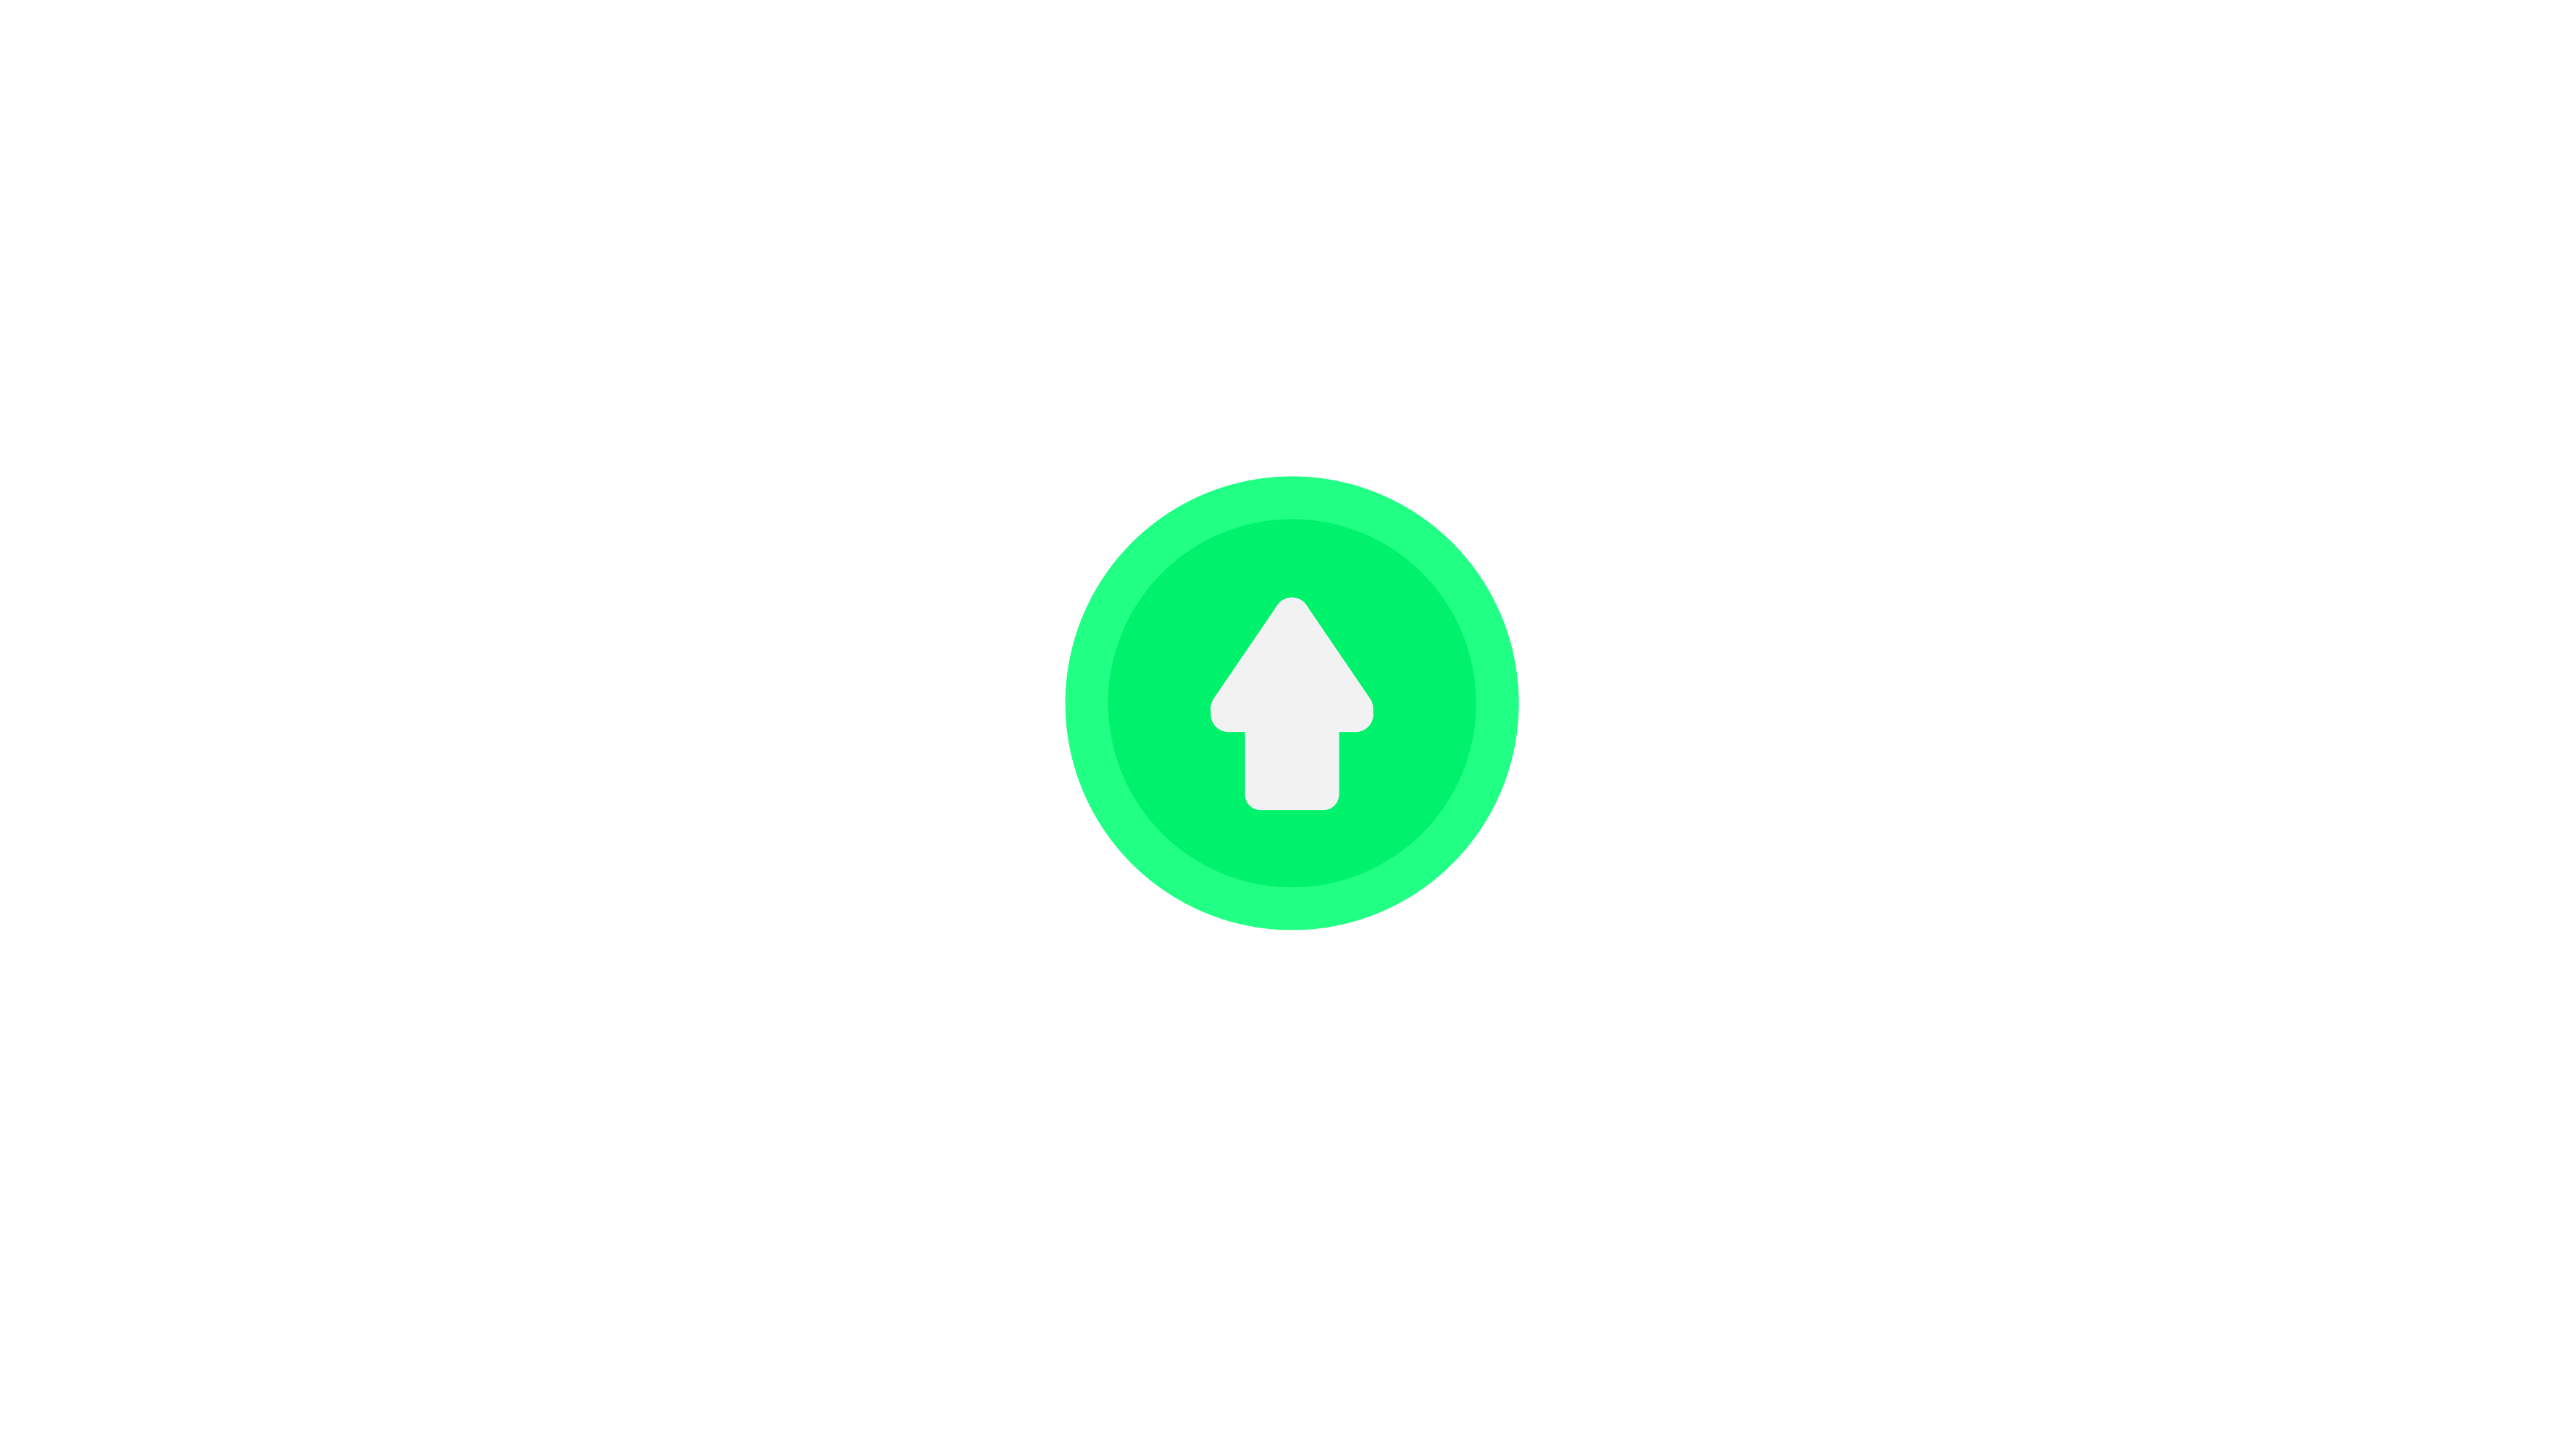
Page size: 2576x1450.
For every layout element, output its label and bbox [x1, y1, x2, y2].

text_box [1065, 476, 1519, 930]
